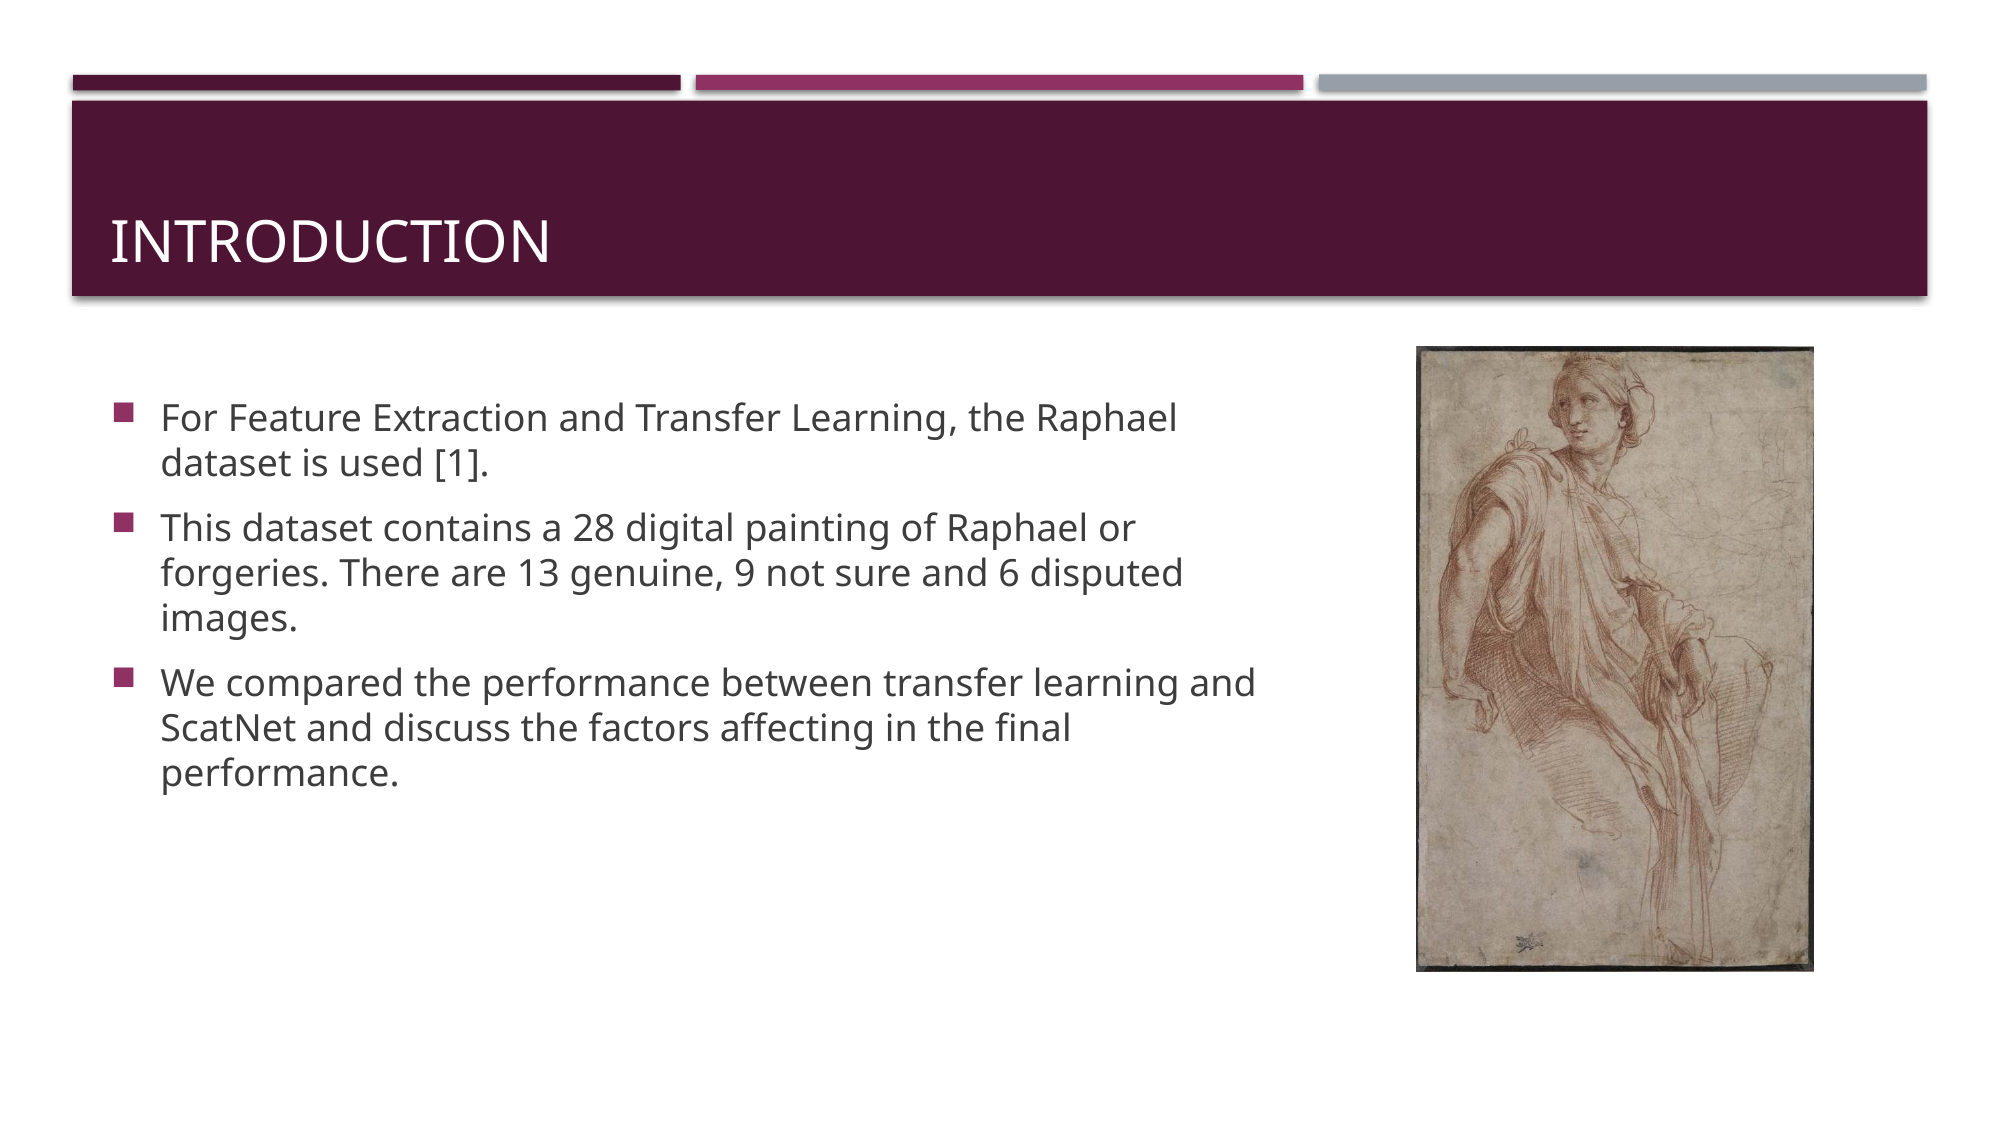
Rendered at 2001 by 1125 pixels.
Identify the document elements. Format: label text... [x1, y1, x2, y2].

title Introduction [95, 115, 1905, 282]
list For Feature Extraction and Transfer Learning, the Raphael dataset is used [1]. This dataset contains a 28 digital painting of Raphael or forgeries. There are 13 genuine, 9 not sure and 6 disputed images. We compared the performance between transfer learning and ScatNet and discuss the factors affecting in the final performance. [95, 357, 1317, 962]
picture [1415, 346, 1814, 973]
